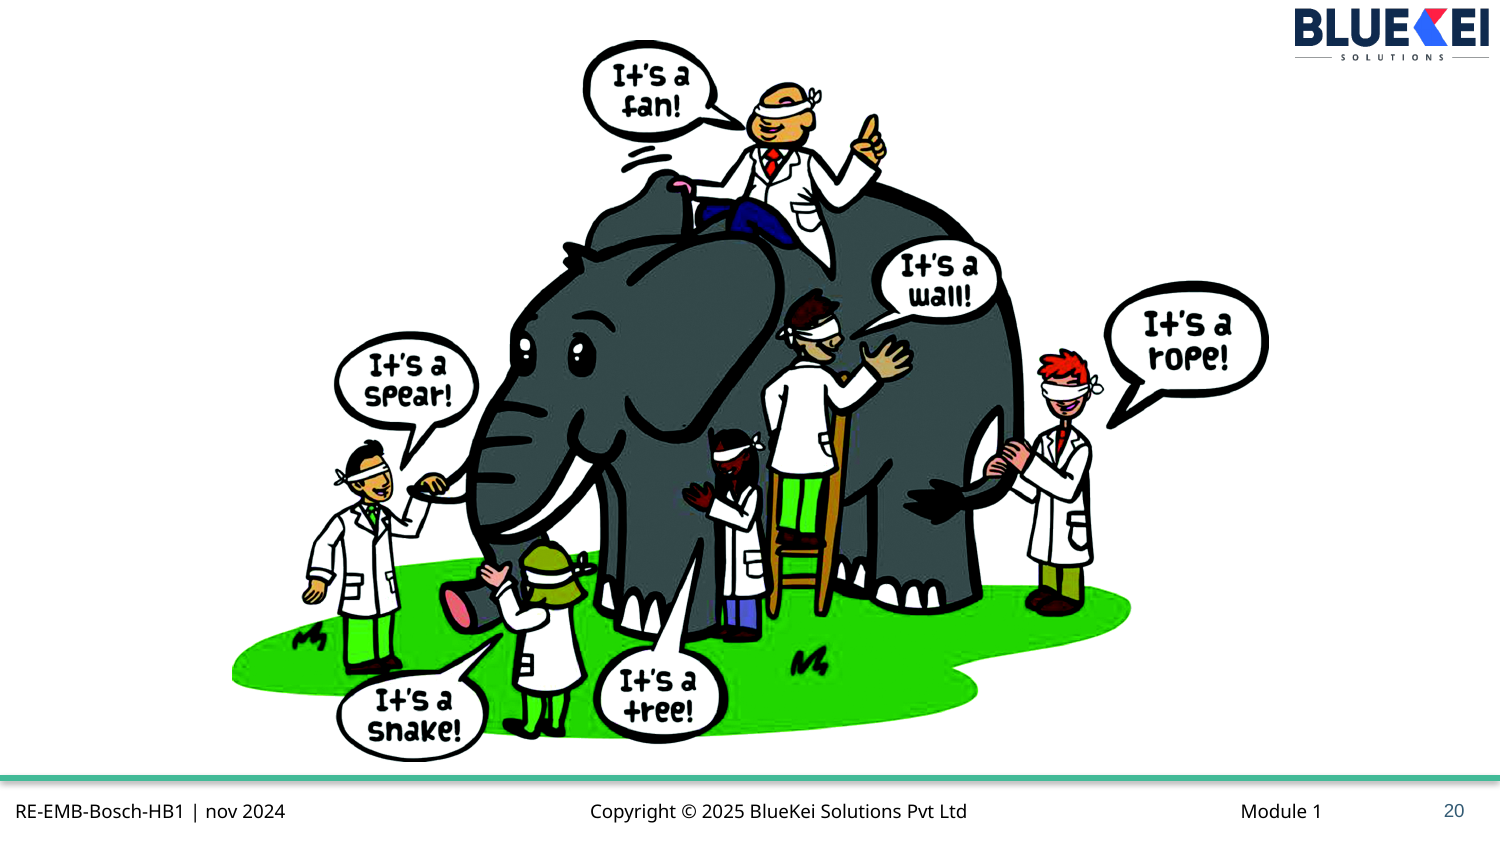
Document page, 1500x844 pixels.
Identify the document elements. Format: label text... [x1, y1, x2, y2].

slide_number 20 [1389, 777, 1480, 842]
picture [1293, 7, 1491, 63]
picture [232, 40, 1269, 762]
